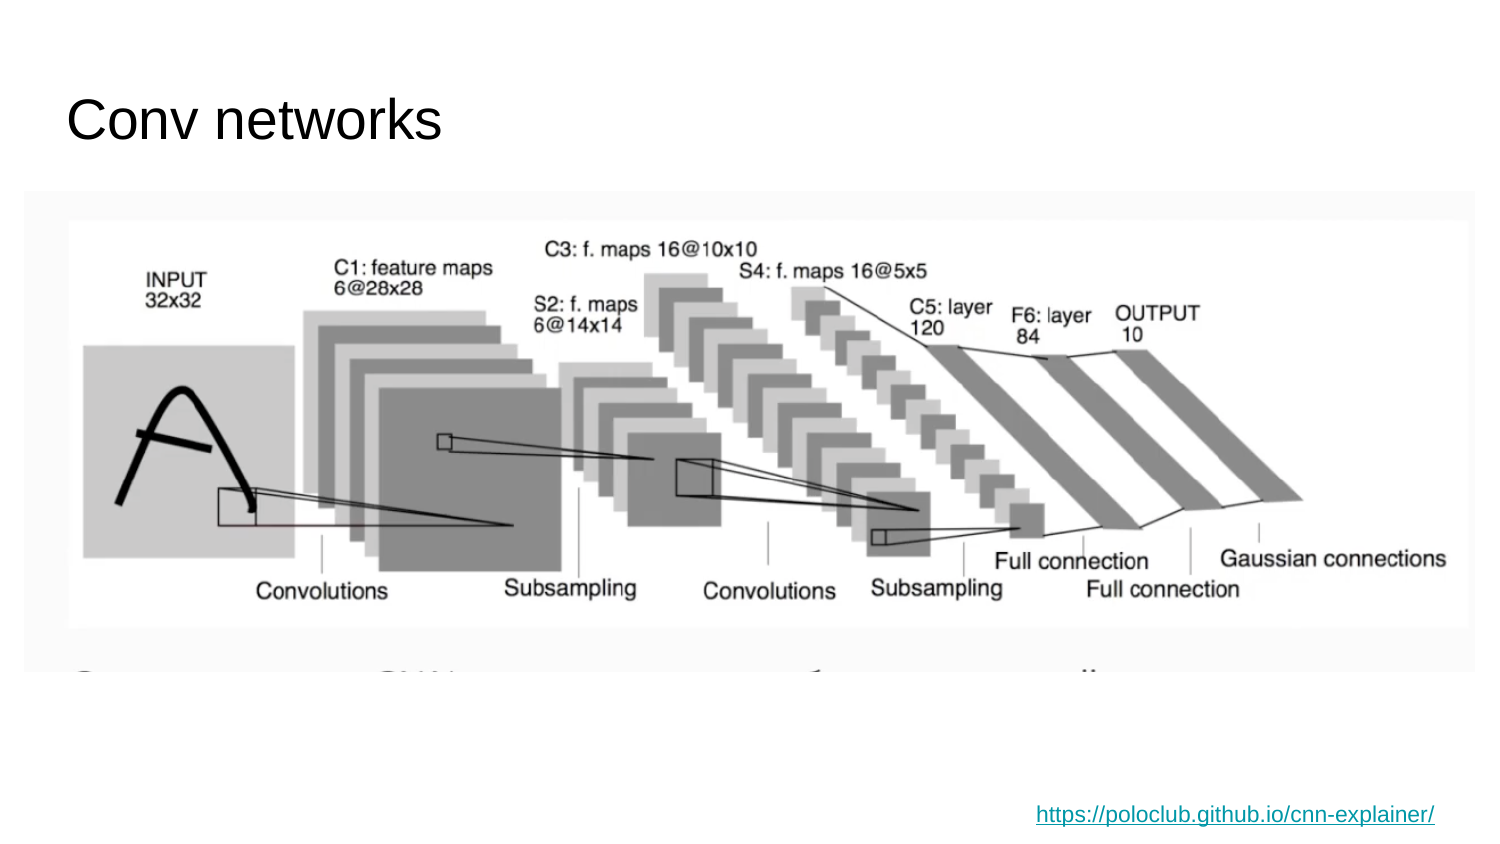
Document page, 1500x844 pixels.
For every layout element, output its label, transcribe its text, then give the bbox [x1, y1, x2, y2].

title Conv networks [51, 72, 1449, 167]
text_box https://poloclub.github.io/cnn-explainer/ [1021, 785, 1475, 841]
picture [24, 191, 1476, 673]
